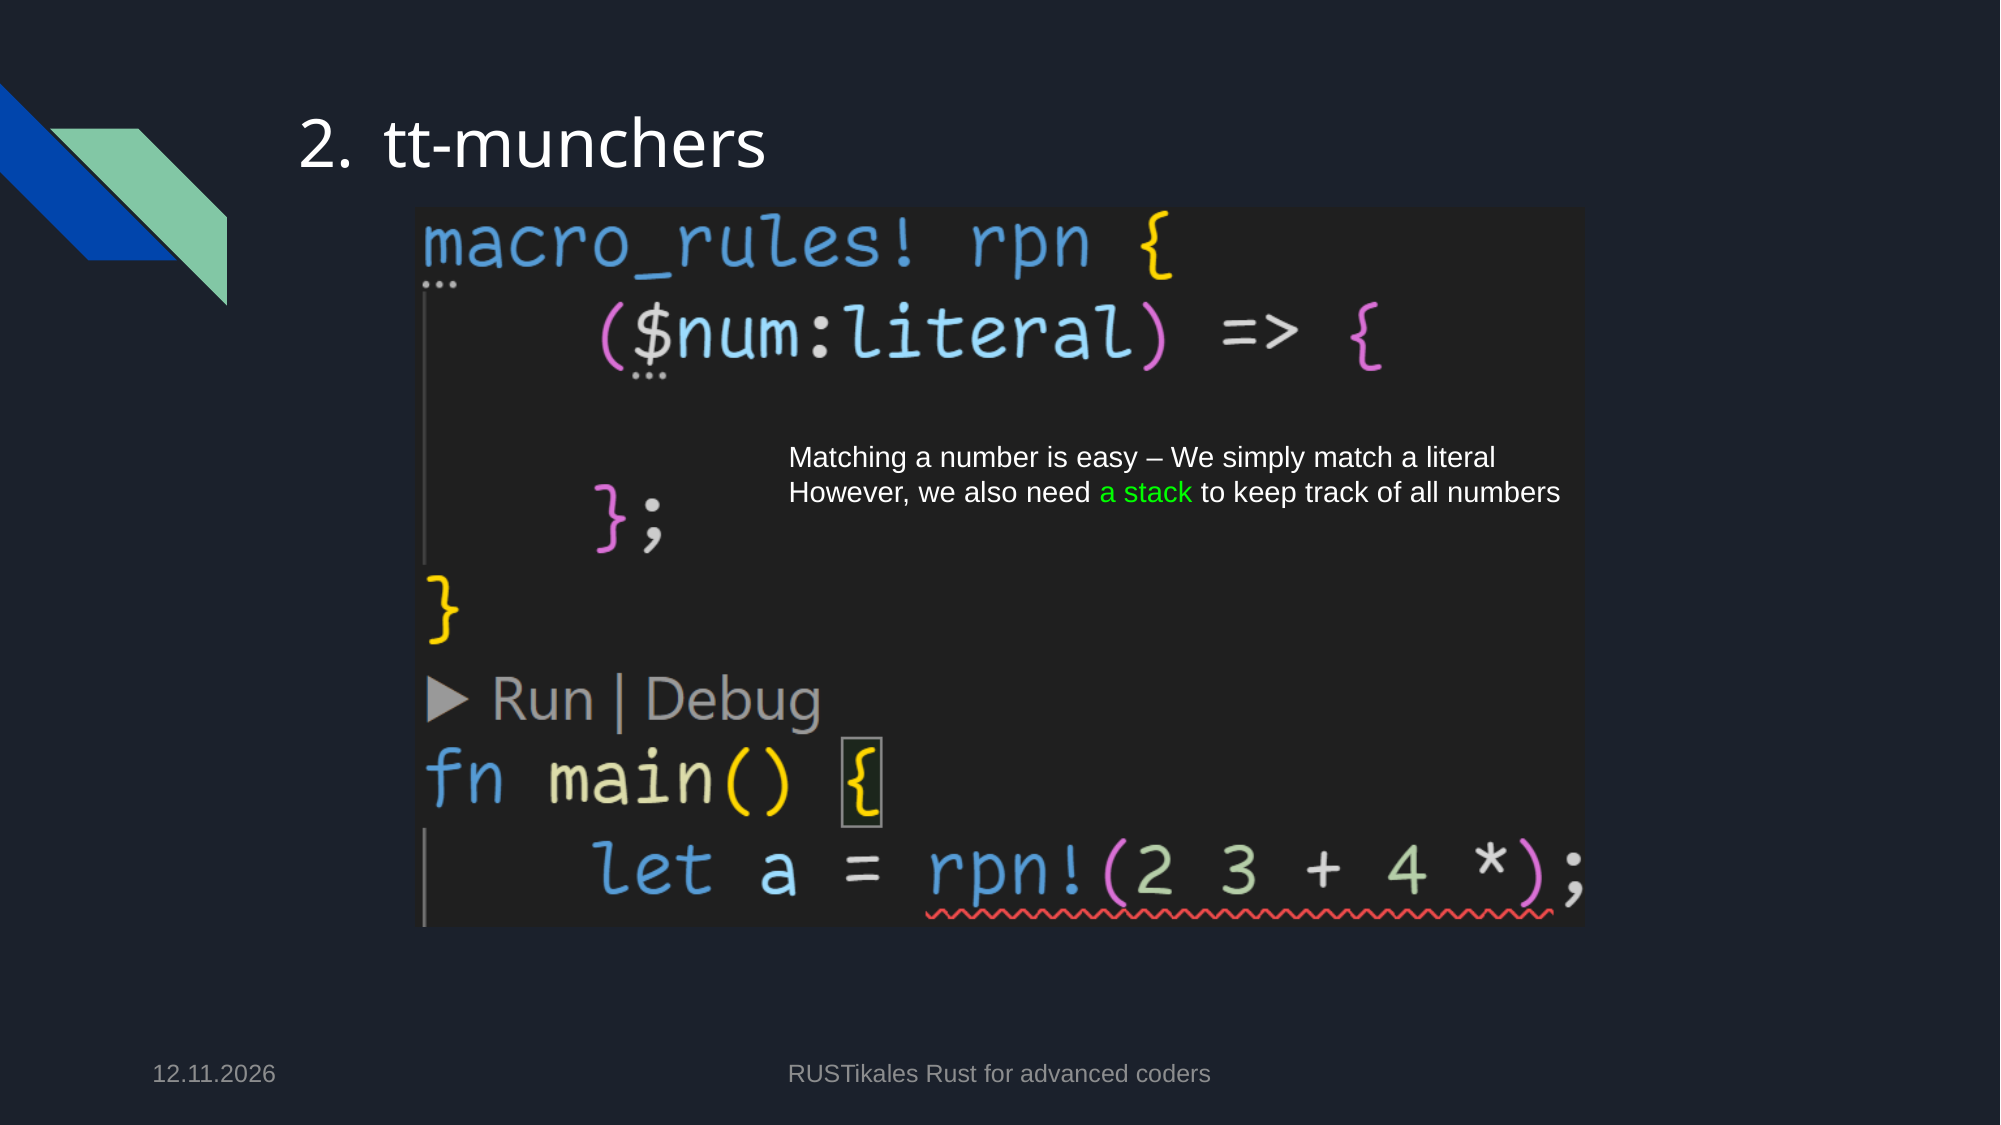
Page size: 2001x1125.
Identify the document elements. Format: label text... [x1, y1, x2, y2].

title tt-munchers [283, 86, 1824, 287]
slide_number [137, 1042, 588, 1103]
picture [415, 206, 1585, 928]
footer RUSTikales Rust for advanced coders [662, 1042, 1338, 1103]
